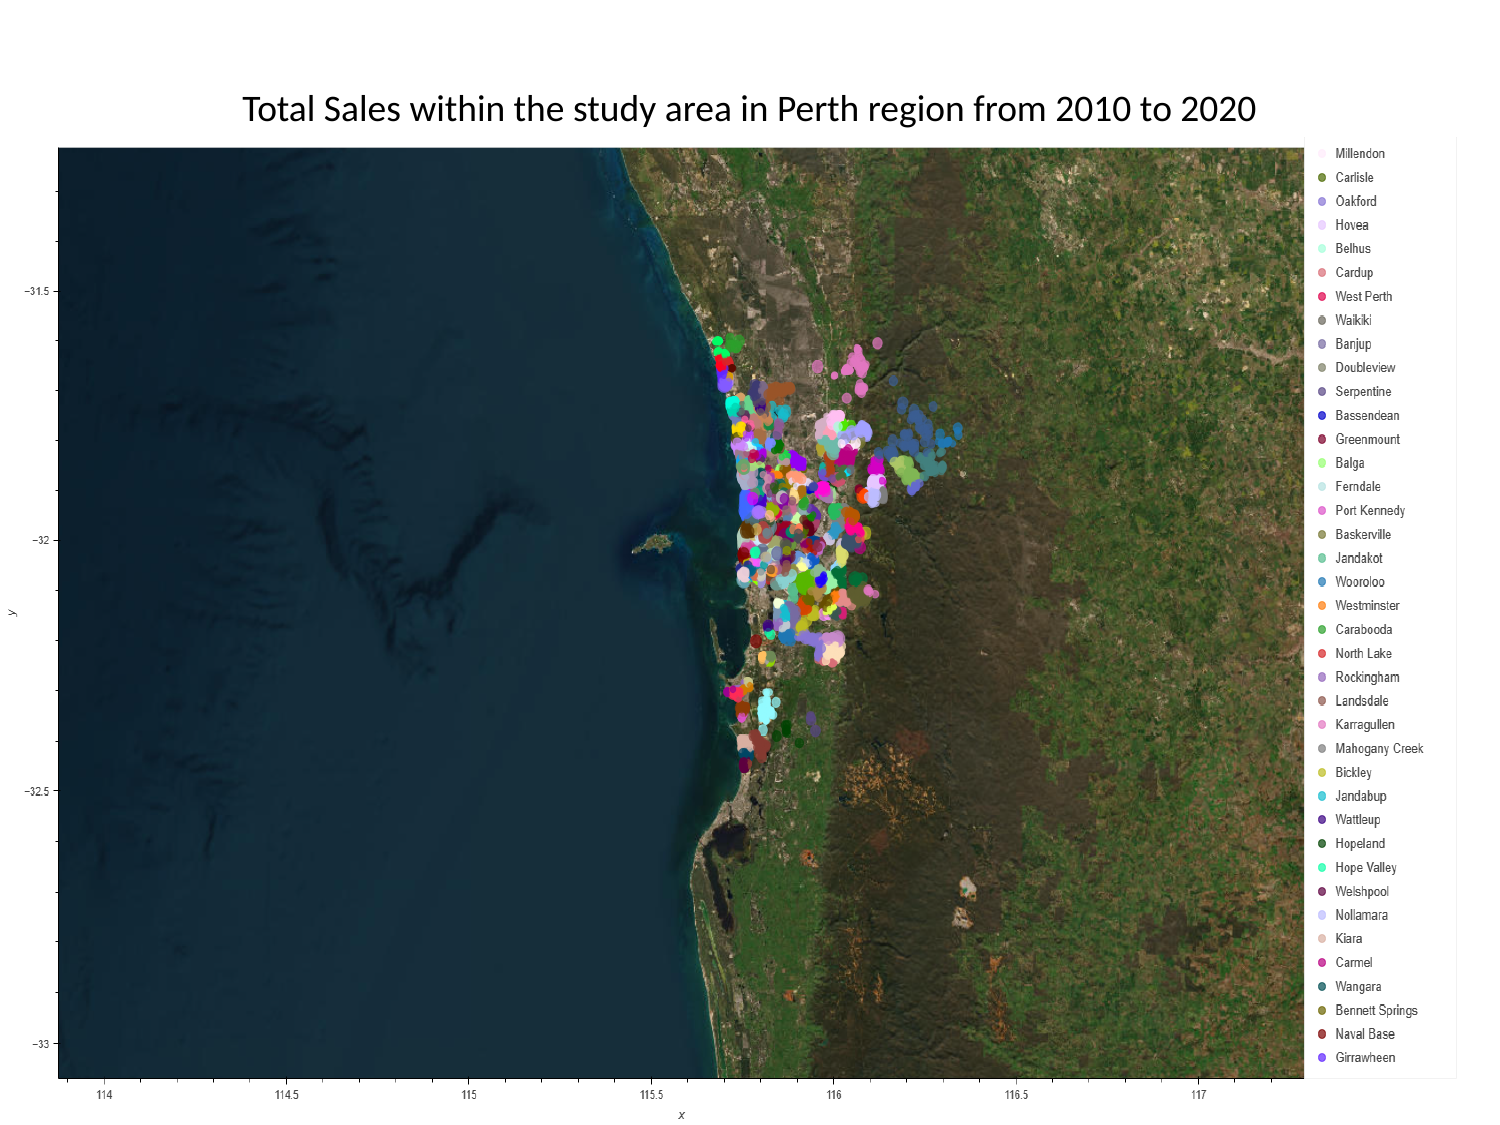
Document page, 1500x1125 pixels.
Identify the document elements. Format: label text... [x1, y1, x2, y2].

picture [0, 137, 1500, 1125]
text_box Total Sales within the study area in Perth region from 2010 to 2020 [0, 77, 1500, 137]
